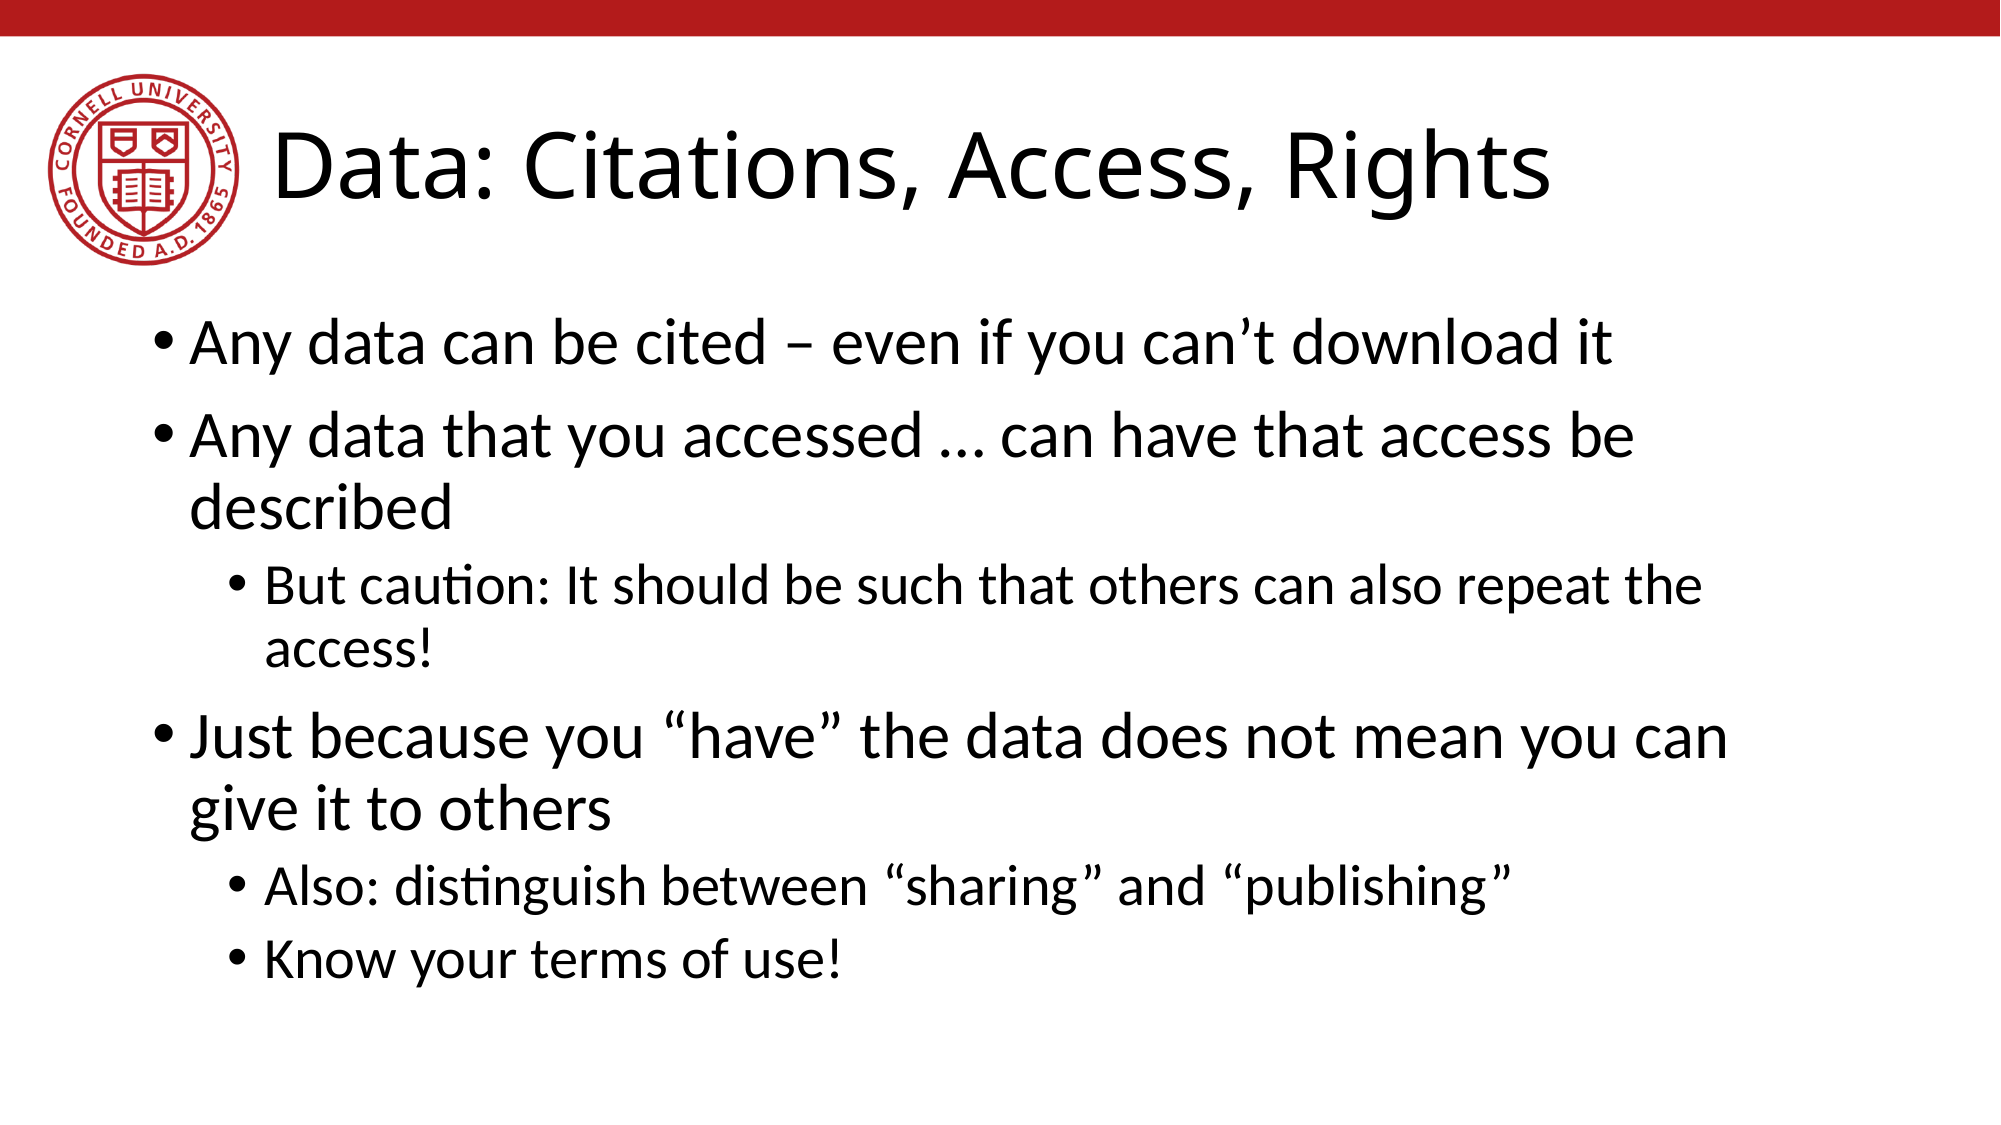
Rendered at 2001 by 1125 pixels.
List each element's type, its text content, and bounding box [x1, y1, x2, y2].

picture [39, 65, 255, 274]
list Any data can be cited – even if you can’t download it Any data that you accessed … can have that access be described But caution: It should be such that others can also repeat the access! Just because you “have” the data does not mean you can give it to others Also: distinguish between “sharing” and “publishing” Know your terms of use! [137, 299, 1863, 1014]
title Data: Citations, Access, Rights [255, 59, 1860, 278]
